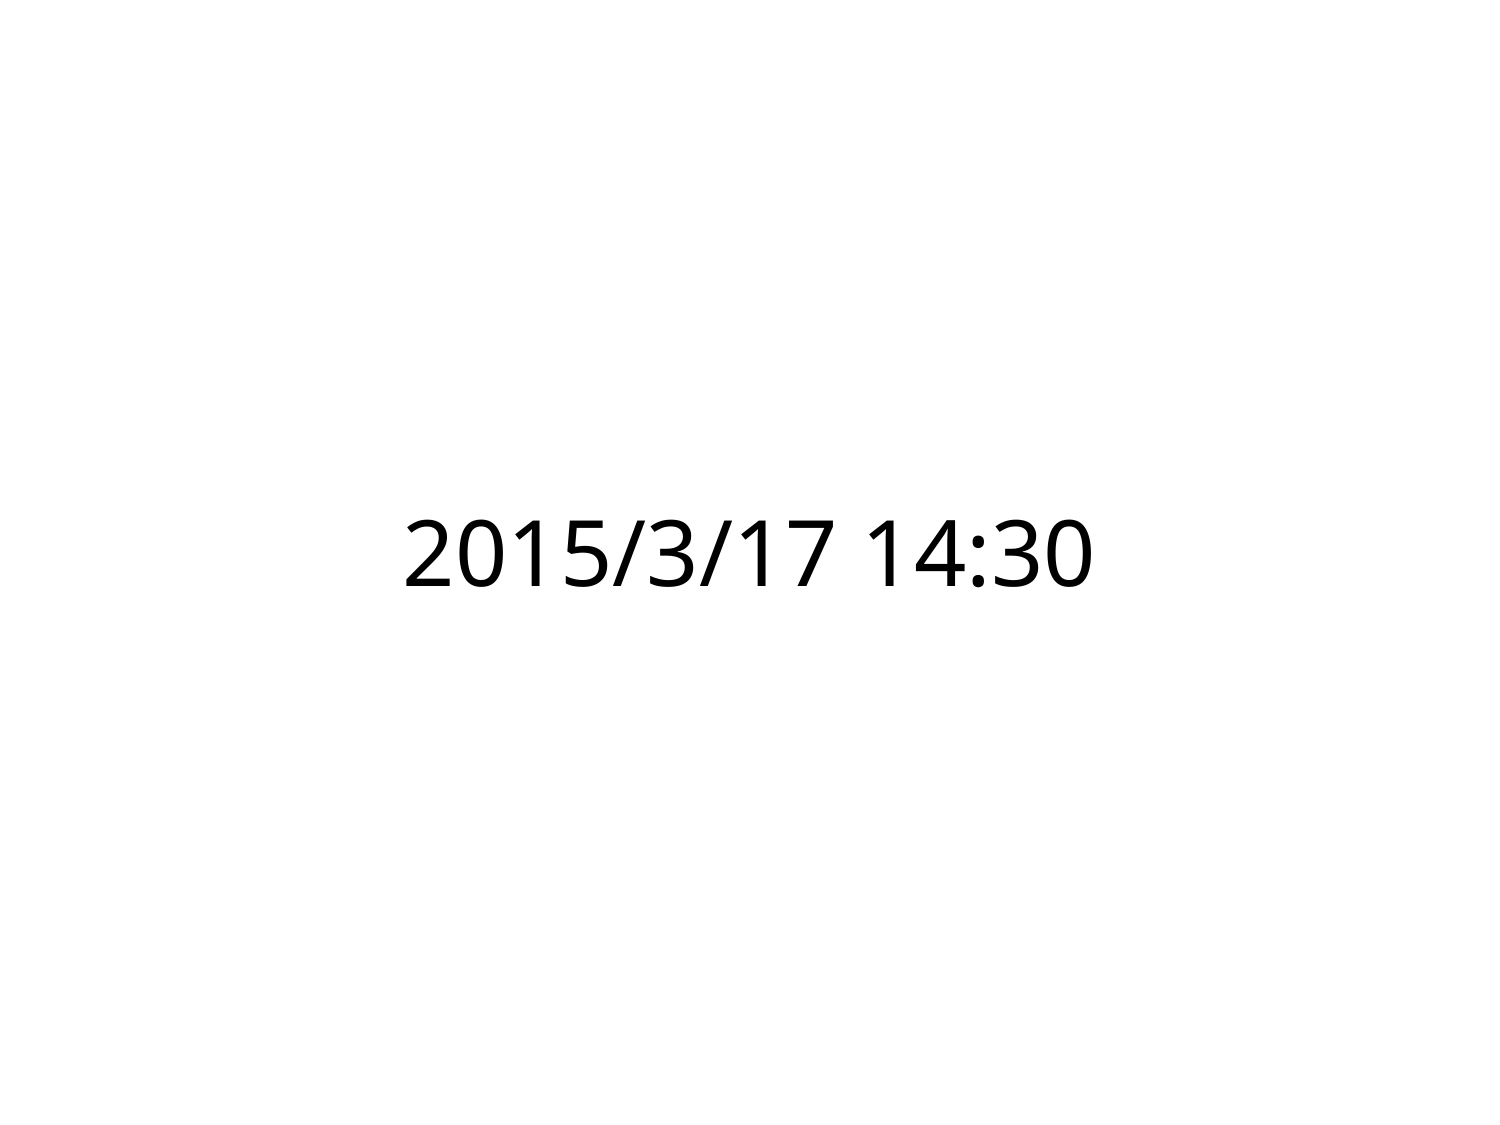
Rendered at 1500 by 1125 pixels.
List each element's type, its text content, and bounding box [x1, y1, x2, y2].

title 2015/3/17 14:30 [103, 447, 1397, 666]
